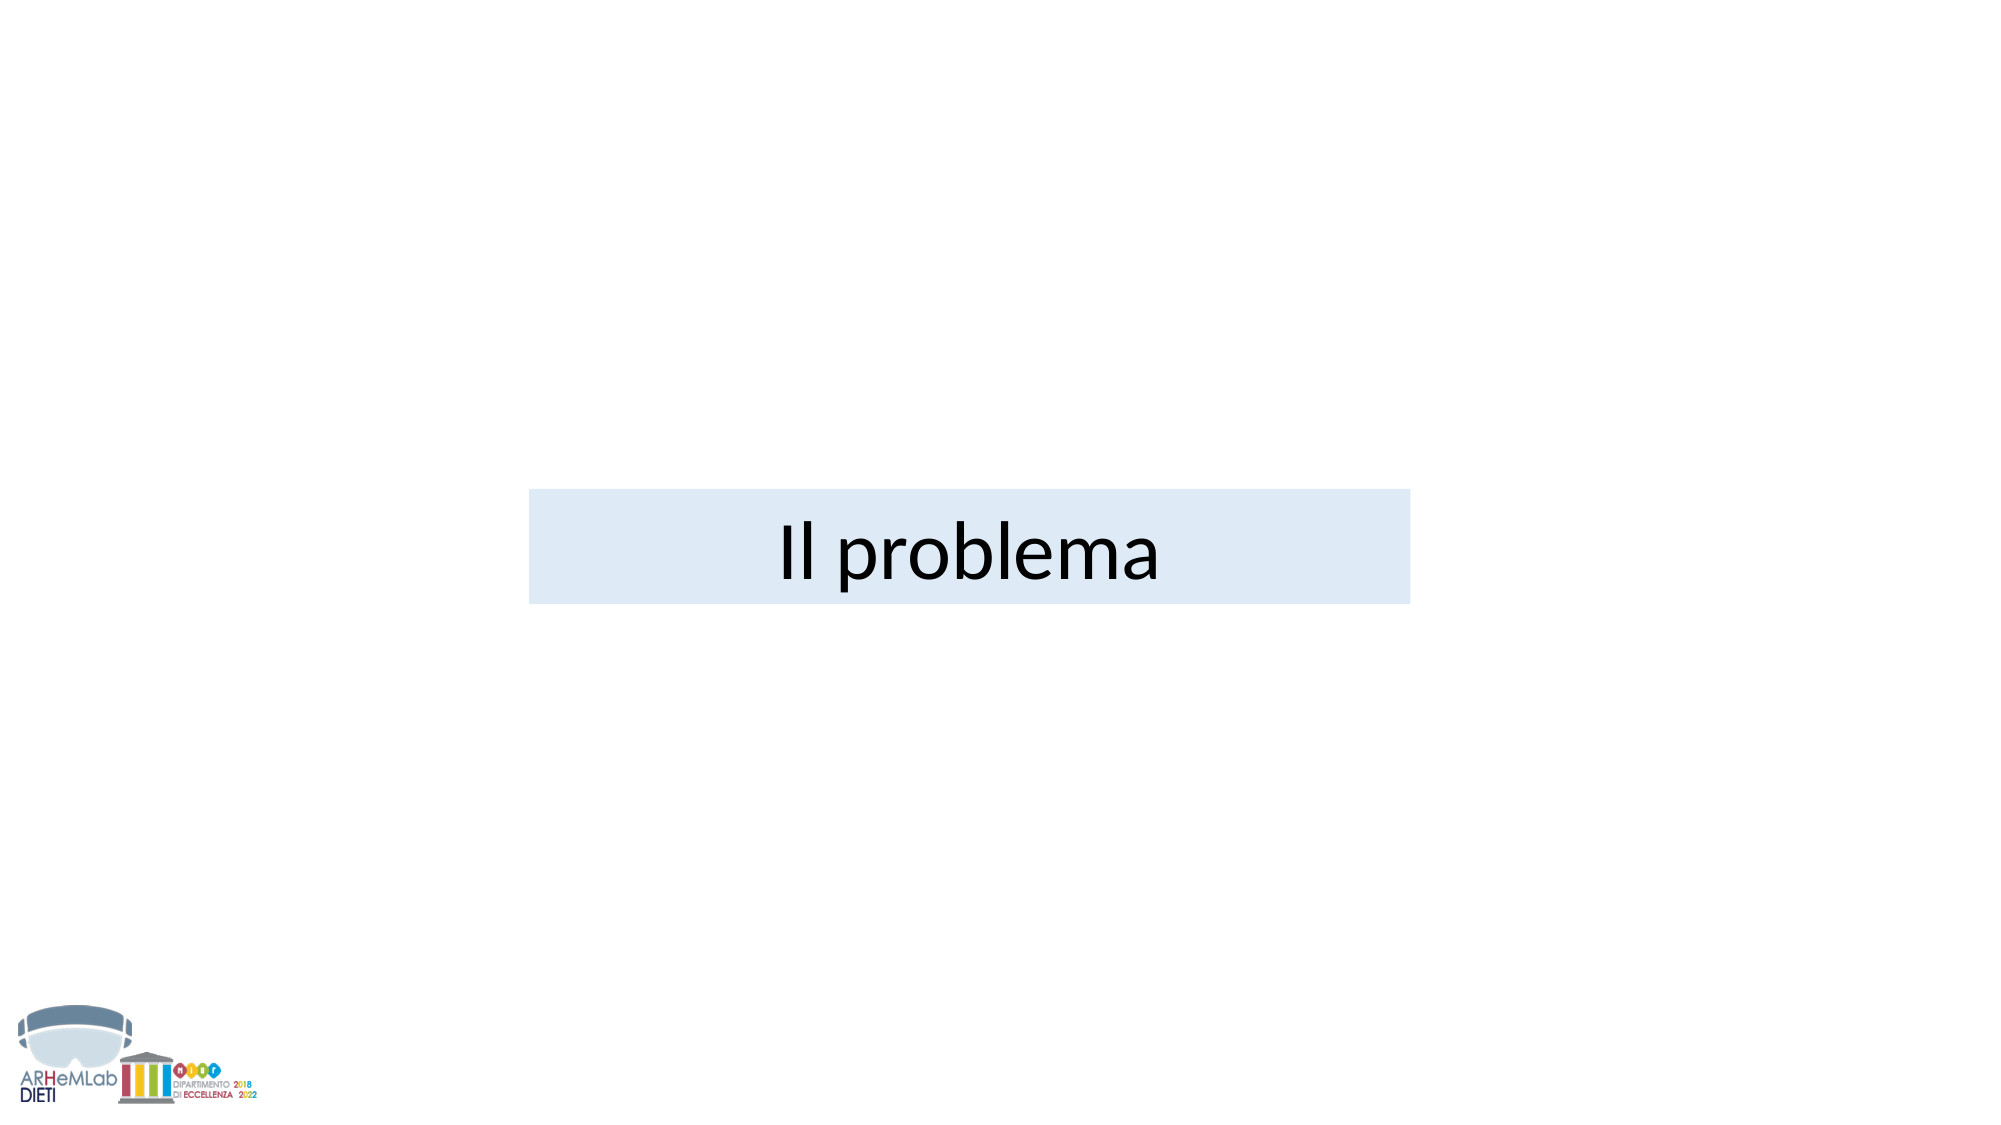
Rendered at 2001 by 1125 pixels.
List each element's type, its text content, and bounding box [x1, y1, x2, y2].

text_box Il problema [529, 488, 1411, 604]
picture [18, 1005, 257, 1104]
